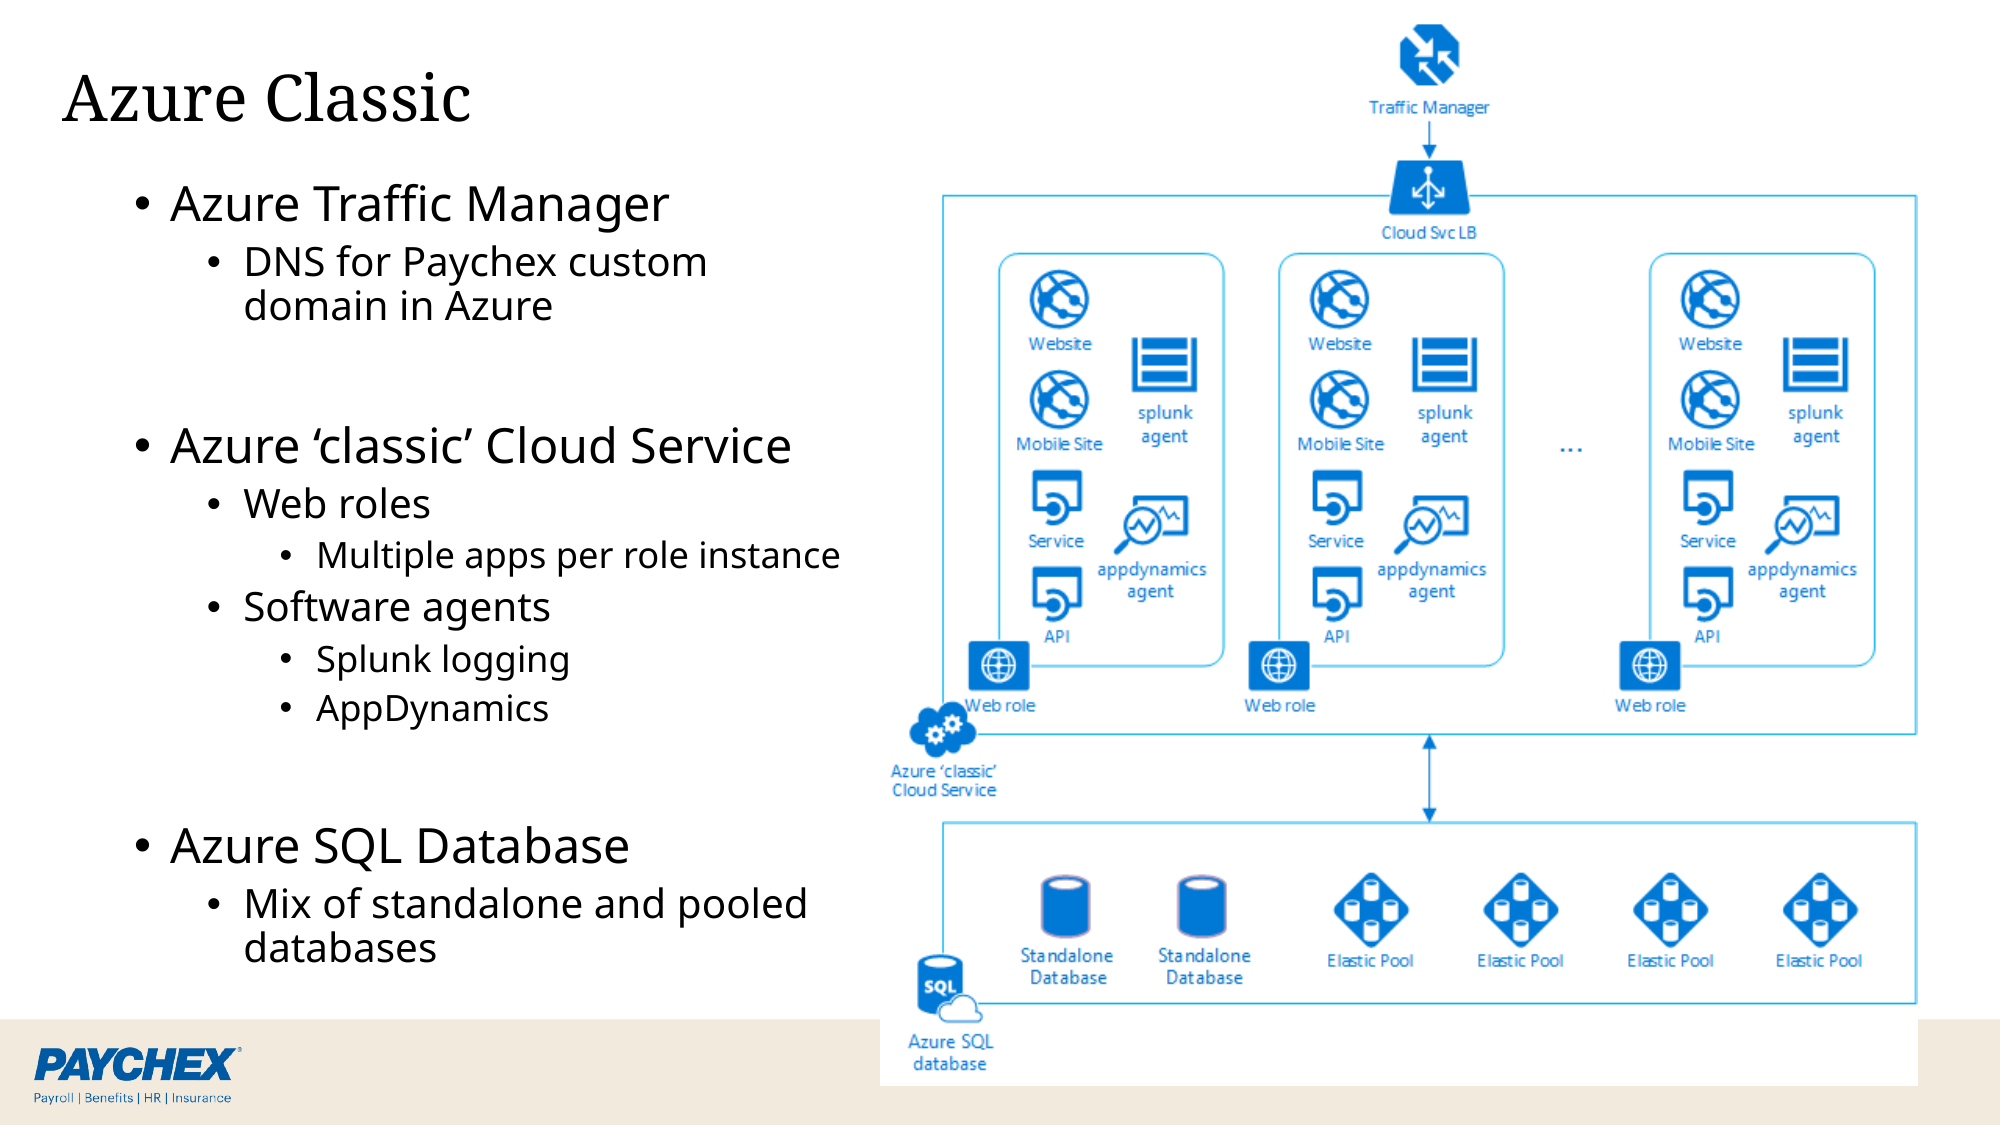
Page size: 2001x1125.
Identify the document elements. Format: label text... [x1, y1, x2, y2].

picture [34, 1047, 242, 1105]
title Azure Classic [47, 57, 489, 144]
list Azure Traffic Manager DNS for Paychex custom domain in Azure Azure ‘classic’ Cloud Service Web roles Multiple apps per role instance Software agents Splunk logging AppDynamics Azure SQL Database Mix of standalone and pooled databases [119, 172, 859, 1011]
picture [880, 23, 1918, 1086]
